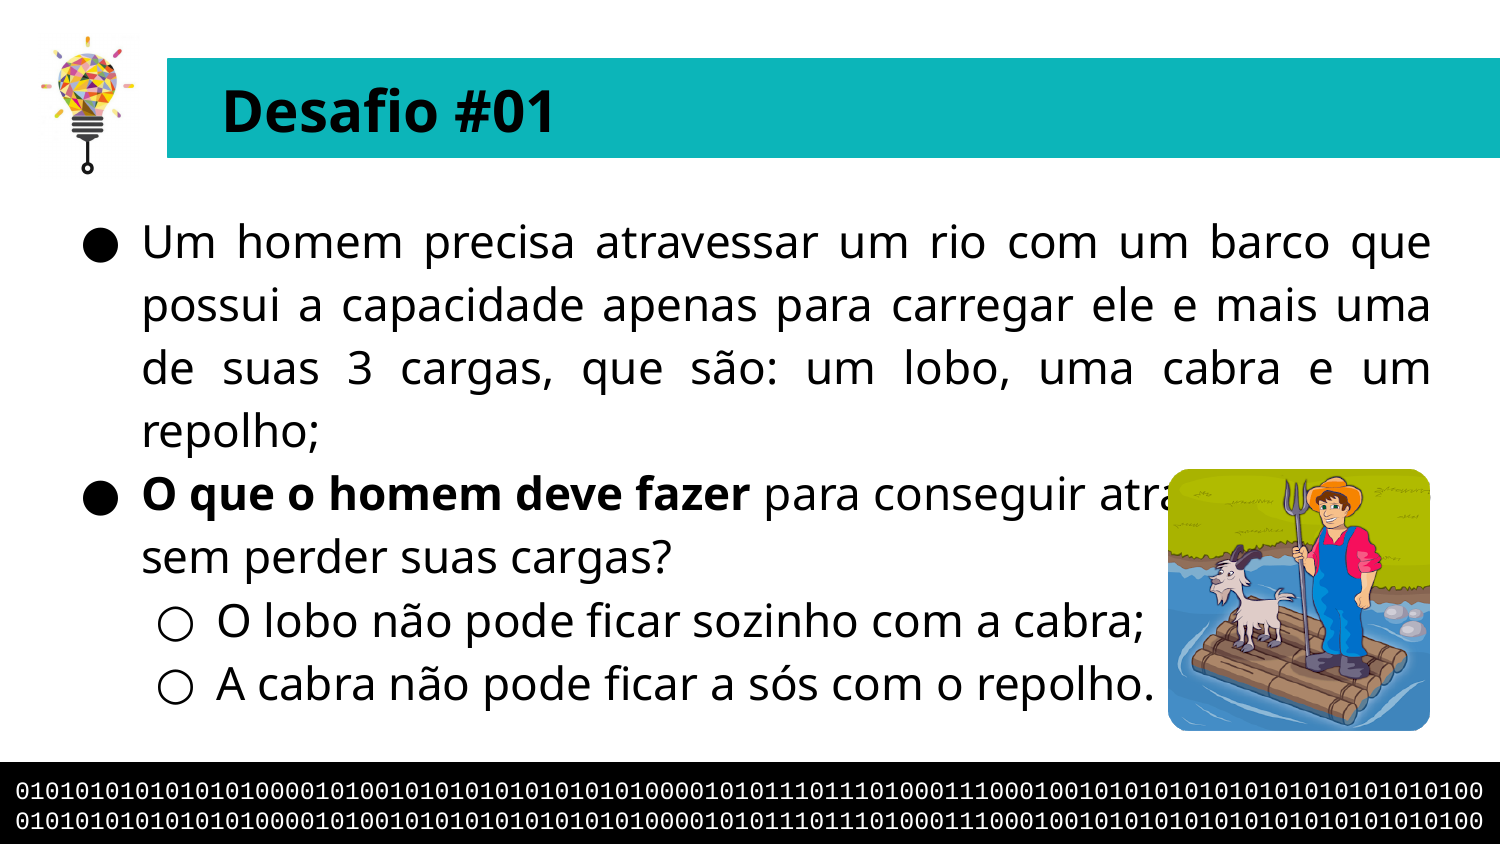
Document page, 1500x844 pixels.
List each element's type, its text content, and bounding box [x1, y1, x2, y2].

list Um homem precisa atravessar um rio com um barco que possui a capacidade apenas para carregar ele e mais uma de suas 3 cargas, que são: um lobo, uma cabra e um repolho; O que o homem deve fazer para conseguir atravessar o rio sem perder suas cargas? O lobo não pode ficar sozinho com a cabra; A cabra não pode ficar a sós com o repolho. [51, 189, 1449, 750]
text_box [167, 58, 1500, 158]
text_box 0101010101010101000010100101010101010101010000101011101110100011100010010101010101010101010101010001010101010101010000101001010101010101010100001010111011101000111000100101010101010101010101010100 [0, 759, 1500, 841]
picture [38, 32, 140, 179]
title Desafio #01 [206, 58, 1500, 153]
picture [1168, 469, 1430, 732]
